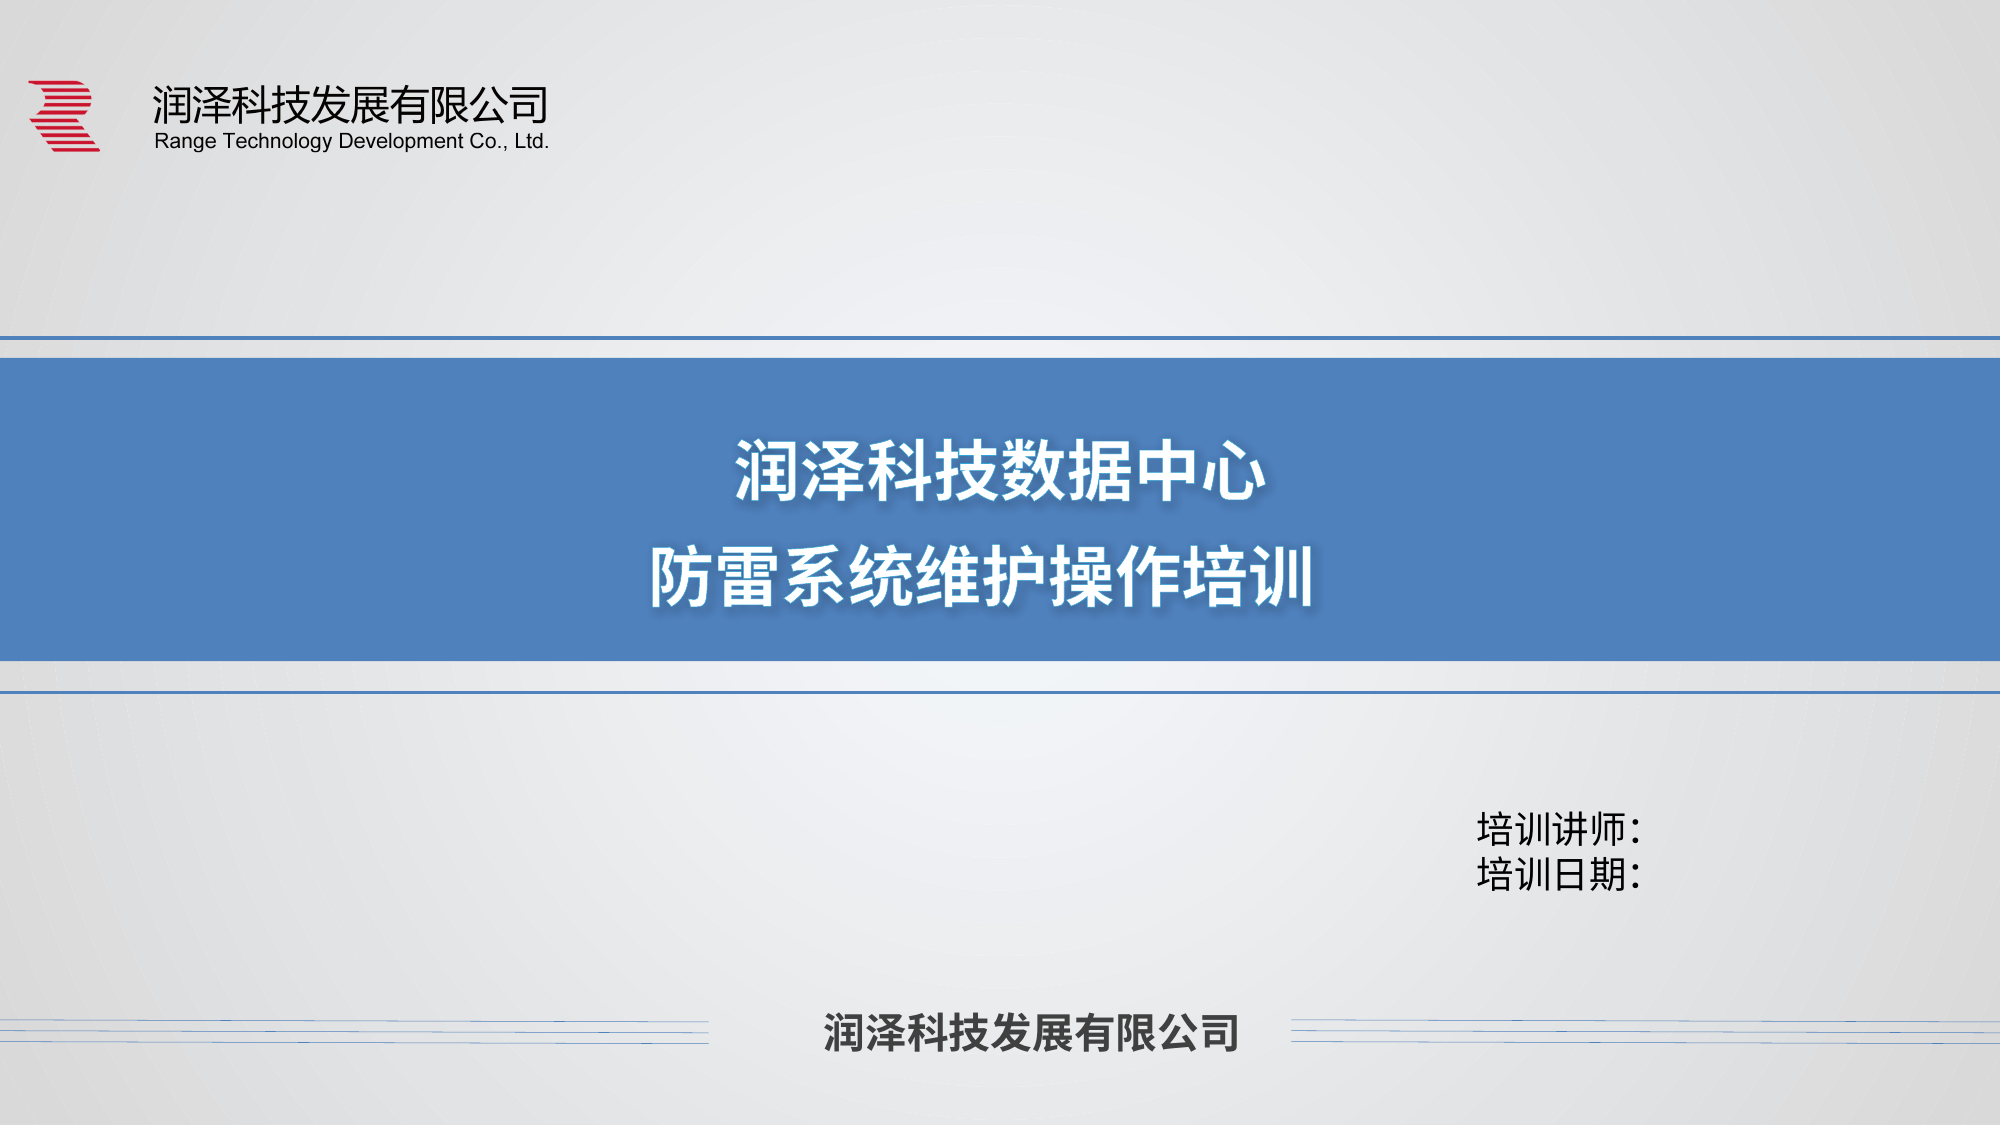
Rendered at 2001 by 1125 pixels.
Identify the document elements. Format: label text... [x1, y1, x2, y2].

text_box 培训讲师： 培训日期： [1461, 798, 1680, 904]
text_box 防雷系统维护操作培训 [539, 527, 1423, 622]
picture [0, 44, 591, 180]
